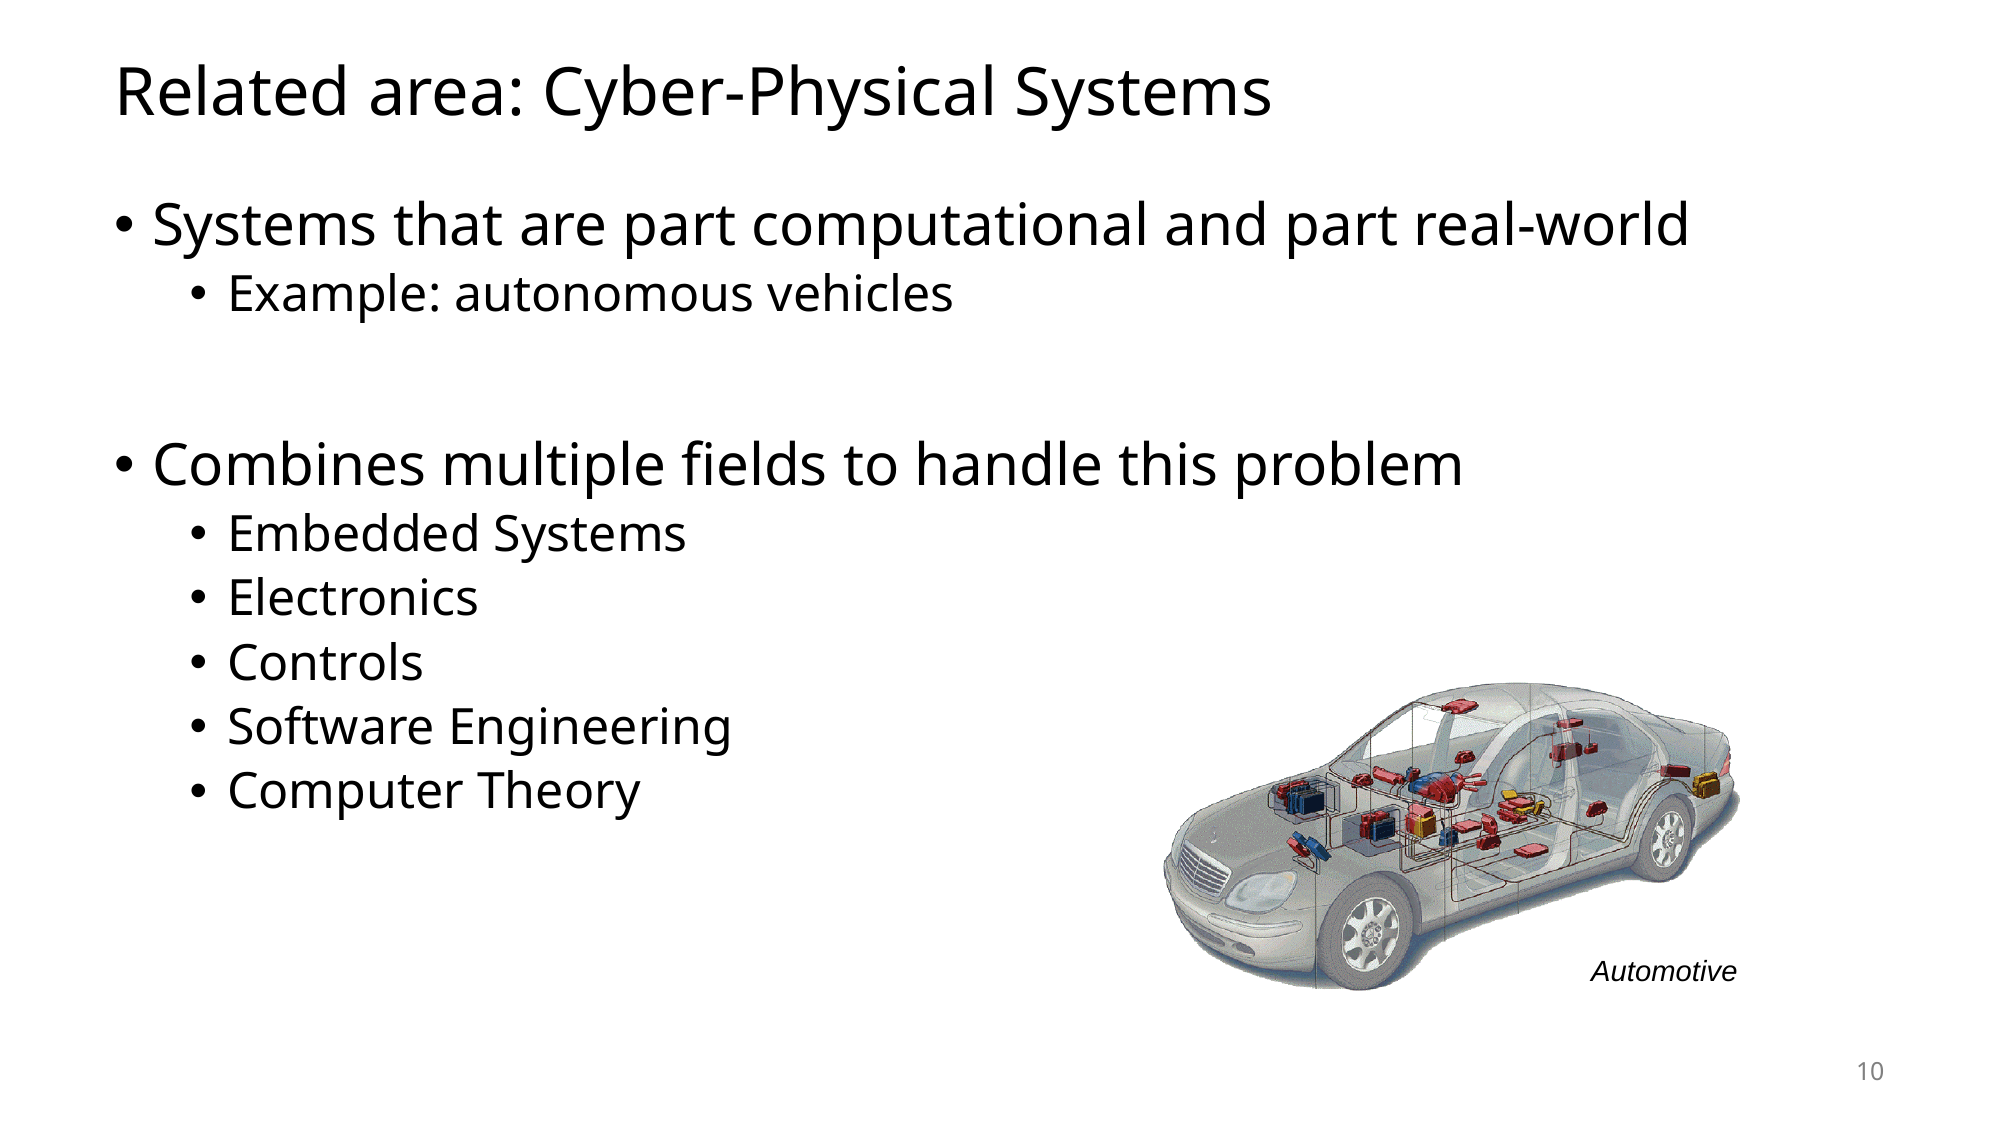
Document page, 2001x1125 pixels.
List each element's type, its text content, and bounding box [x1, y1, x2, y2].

slide_number 10 [1749, 1042, 1900, 1103]
title Related area: Cyber-Physical Systems [99, 37, 1900, 150]
list Systems that are part computational and part real-world Example: autonomous vehicles Combines multiple fields to handle this problem Embedded Systems Electronics Controls Software Engineering Computer Theory [99, 187, 1900, 1013]
picture [1158, 679, 1800, 1013]
